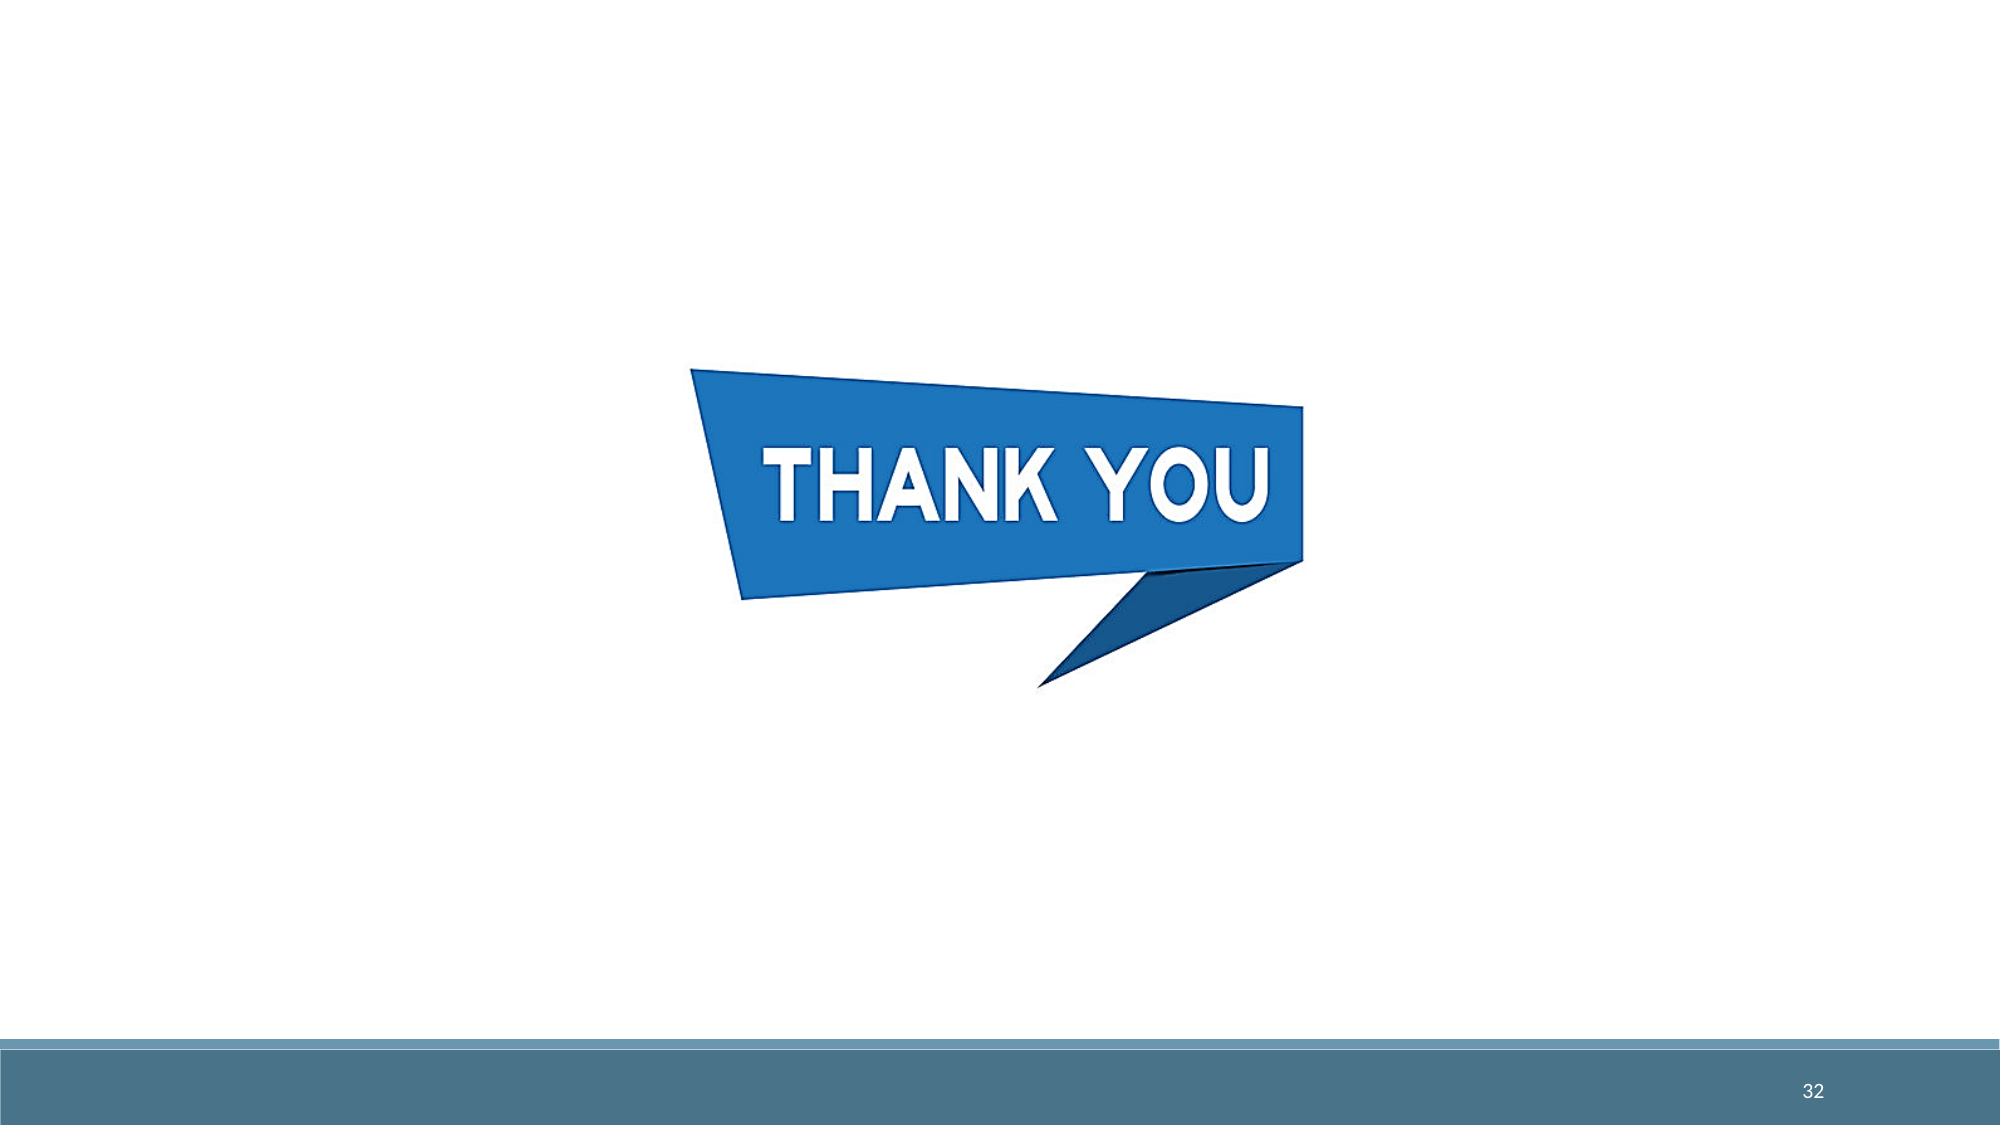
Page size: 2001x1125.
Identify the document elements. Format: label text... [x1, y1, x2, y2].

picture [623, 302, 1377, 755]
slide_number ‹#› [1624, 1059, 1840, 1120]
